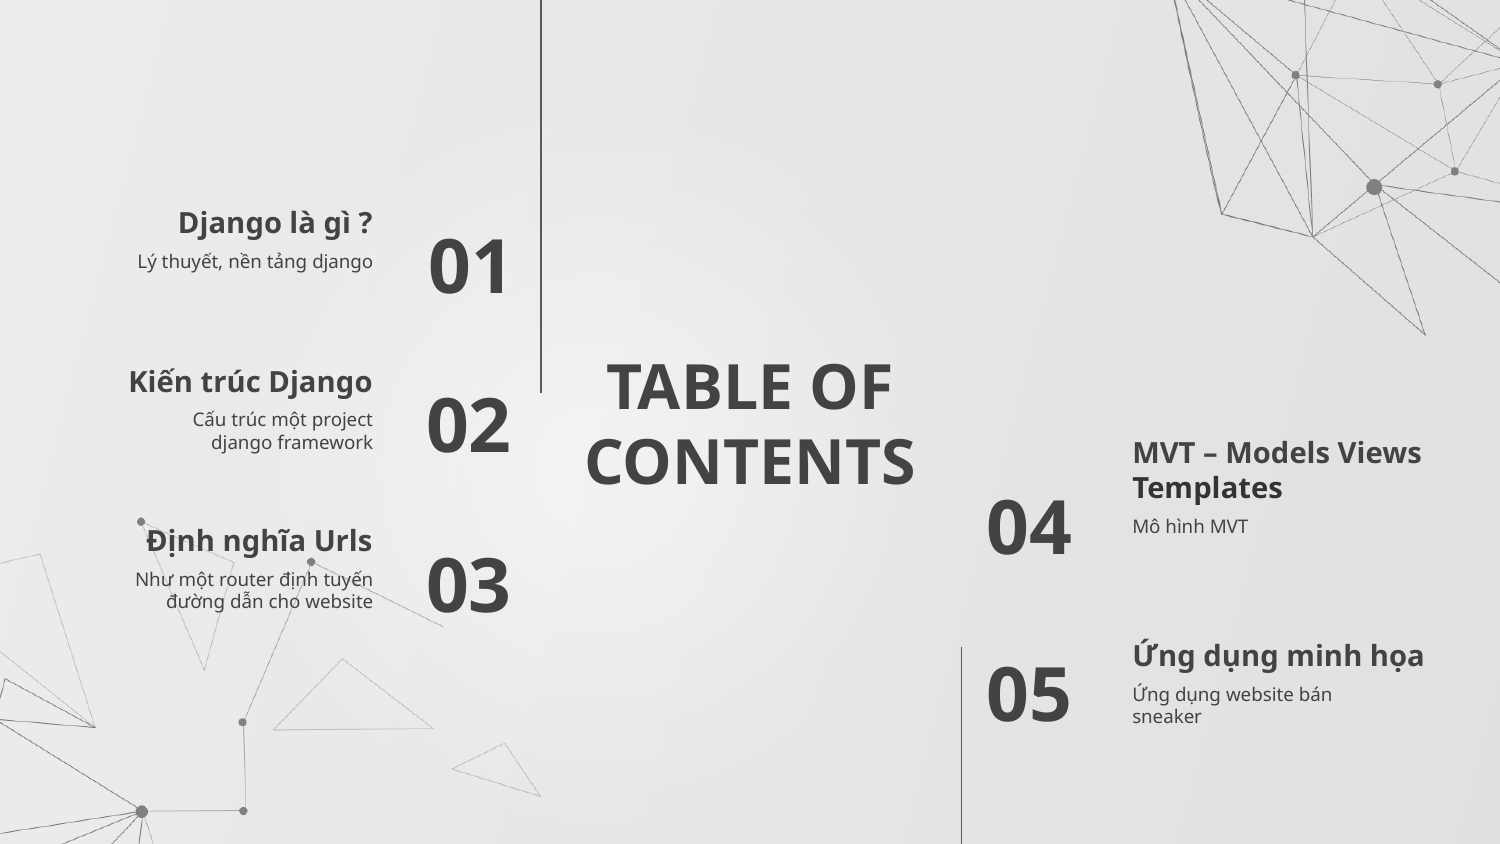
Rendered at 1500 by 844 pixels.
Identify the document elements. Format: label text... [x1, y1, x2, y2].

subtitle Mô hình MVT [1117, 499, 1392, 592]
title Định nghĩa Urls [64, 477, 388, 573]
picture [0, 0, 1500, 844]
title Ứng dụng minh họa [1117, 592, 1442, 688]
subtitle Ứng dụng website bán sneaker [1117, 667, 1392, 762]
title 02 [345, 375, 528, 471]
subtitle Như một router định tuyến đường dẫn cho website [113, 552, 388, 647]
title Django là gì ? [64, 159, 388, 255]
title 01 [347, 216, 530, 311]
title 05 [971, 644, 1117, 740]
title 04 [971, 476, 1117, 572]
title TABLE OF CONTENTS [555, 344, 945, 500]
title Kiến trúc Django [64, 318, 388, 414]
title MVT – Models Views Templates [1117, 424, 1442, 520]
title 03 [388, 534, 528, 630]
subtitle Lý thuyết, nền tảng django [113, 234, 388, 318]
subtitle Cấu trúc một project django framework [113, 392, 388, 477]
